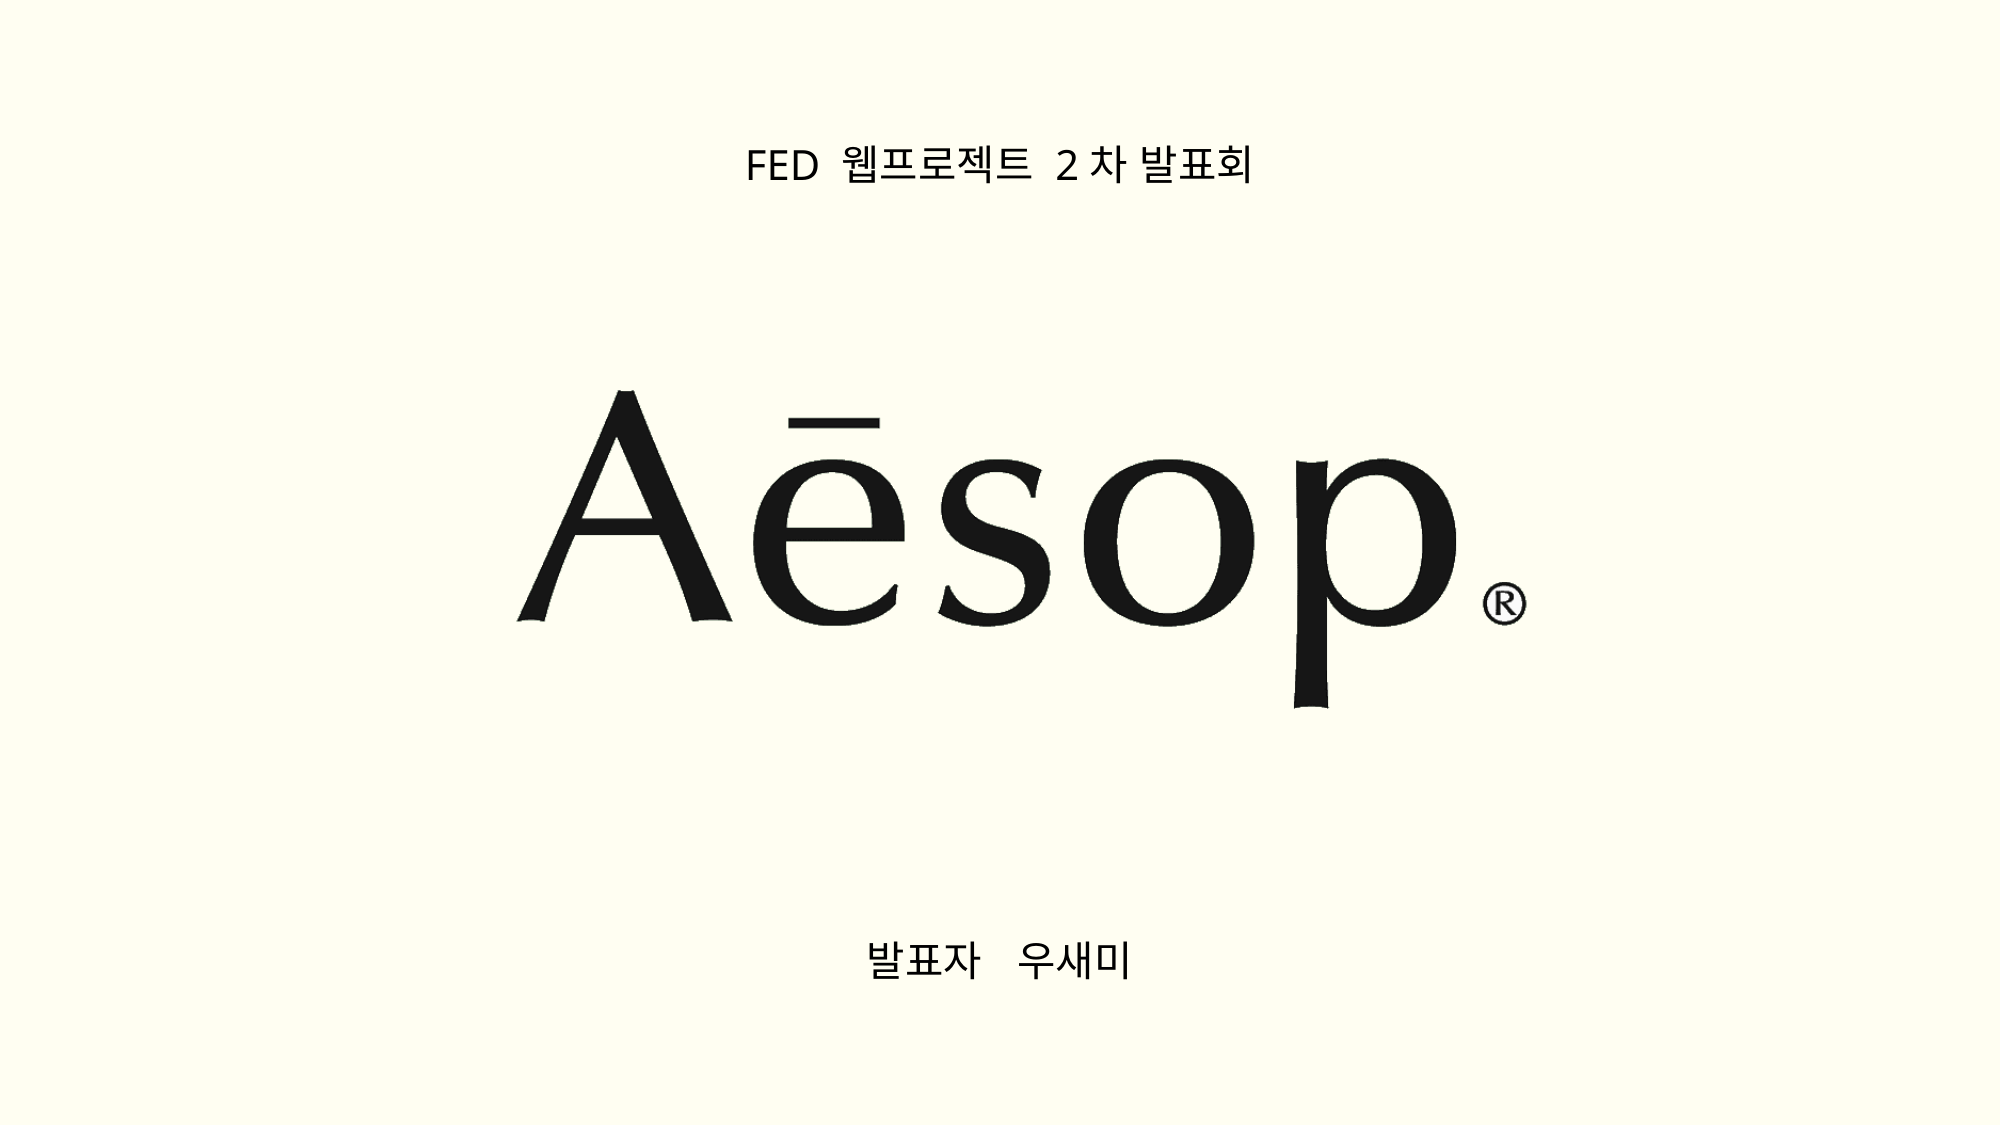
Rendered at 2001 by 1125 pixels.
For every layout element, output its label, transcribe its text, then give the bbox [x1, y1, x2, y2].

picture [382, 165, 1662, 933]
text_box FED 웹프로젝트 2차 발표회 [646, 131, 1354, 165]
text_box 발표자 우새미 [646, 933, 1354, 993]
